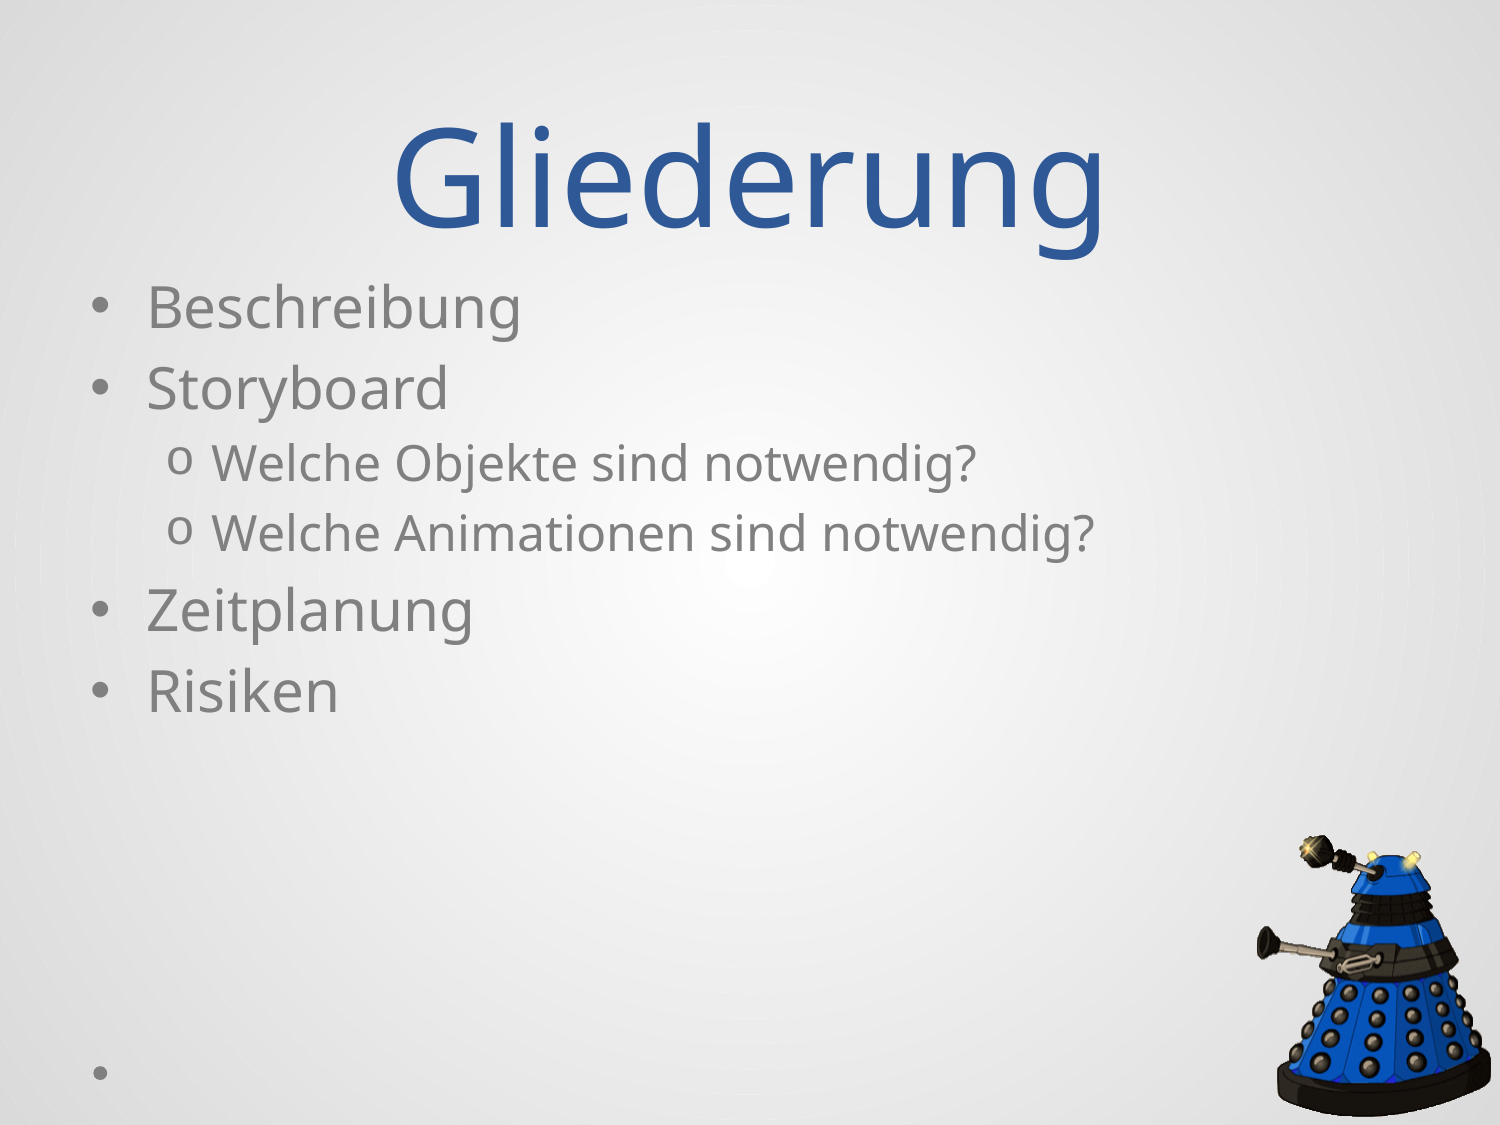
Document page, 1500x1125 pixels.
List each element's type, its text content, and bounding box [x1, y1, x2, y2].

picture [1247, 827, 1500, 1125]
list Beschreibung Storyboard Welche Objekte sind notwendig? Welche Animationen sind notwendig? Zeitplanung Risiken [75, 262, 1425, 1005]
title Gliederung [75, 0, 1425, 262]
